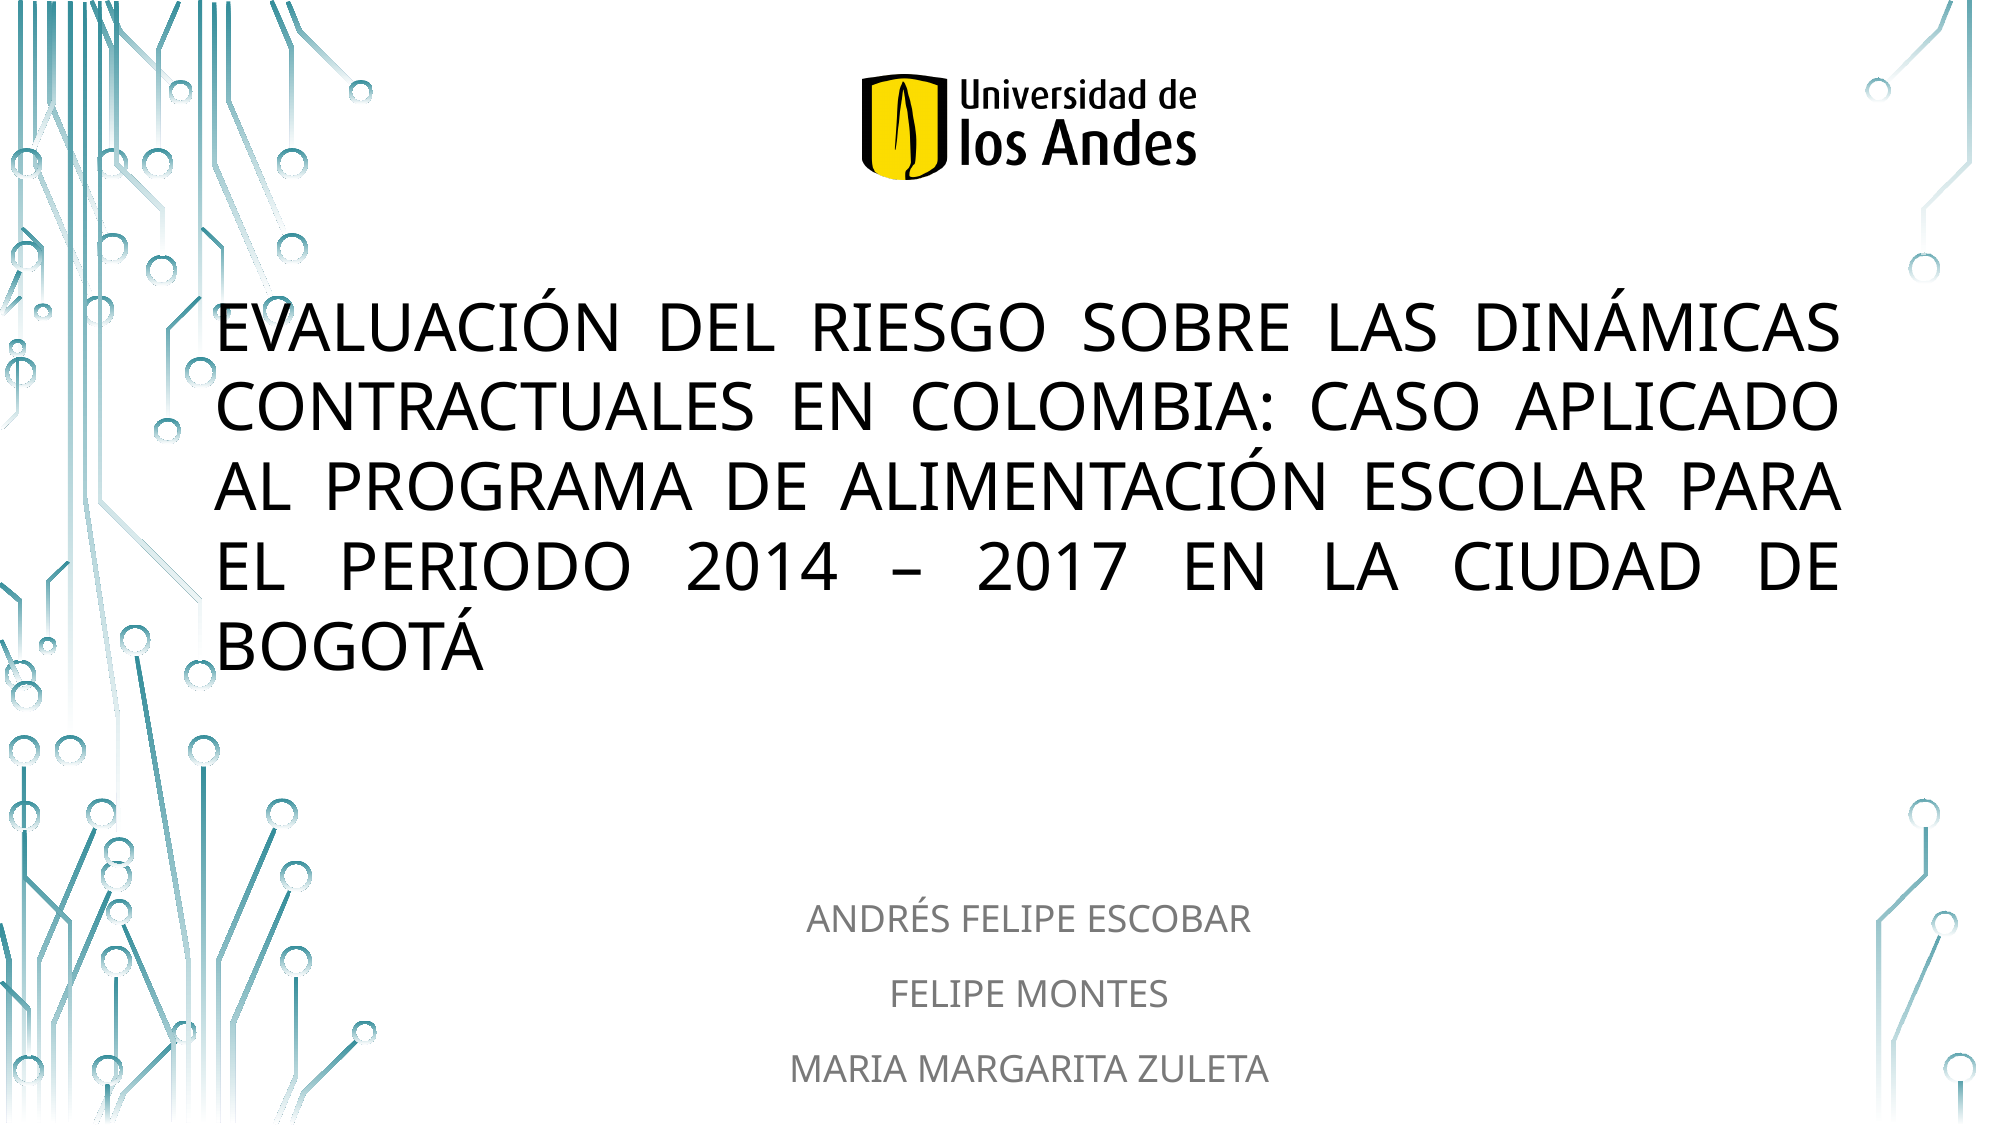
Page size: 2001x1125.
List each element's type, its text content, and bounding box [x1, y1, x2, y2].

title Evaluación del riesgo sobre las dinámicas contractuales en Colombia: caso aplicado al Programa de Alimentación Escolar para el periodo 2014 – 2017 en la ciudad de Bogotá [199, 366, 1859, 692]
subtitle Andrés Felipe Escobar Felipe Montes Maria Margarita Zuleta [308, 878, 1751, 1095]
picture [862, 74, 1196, 180]
